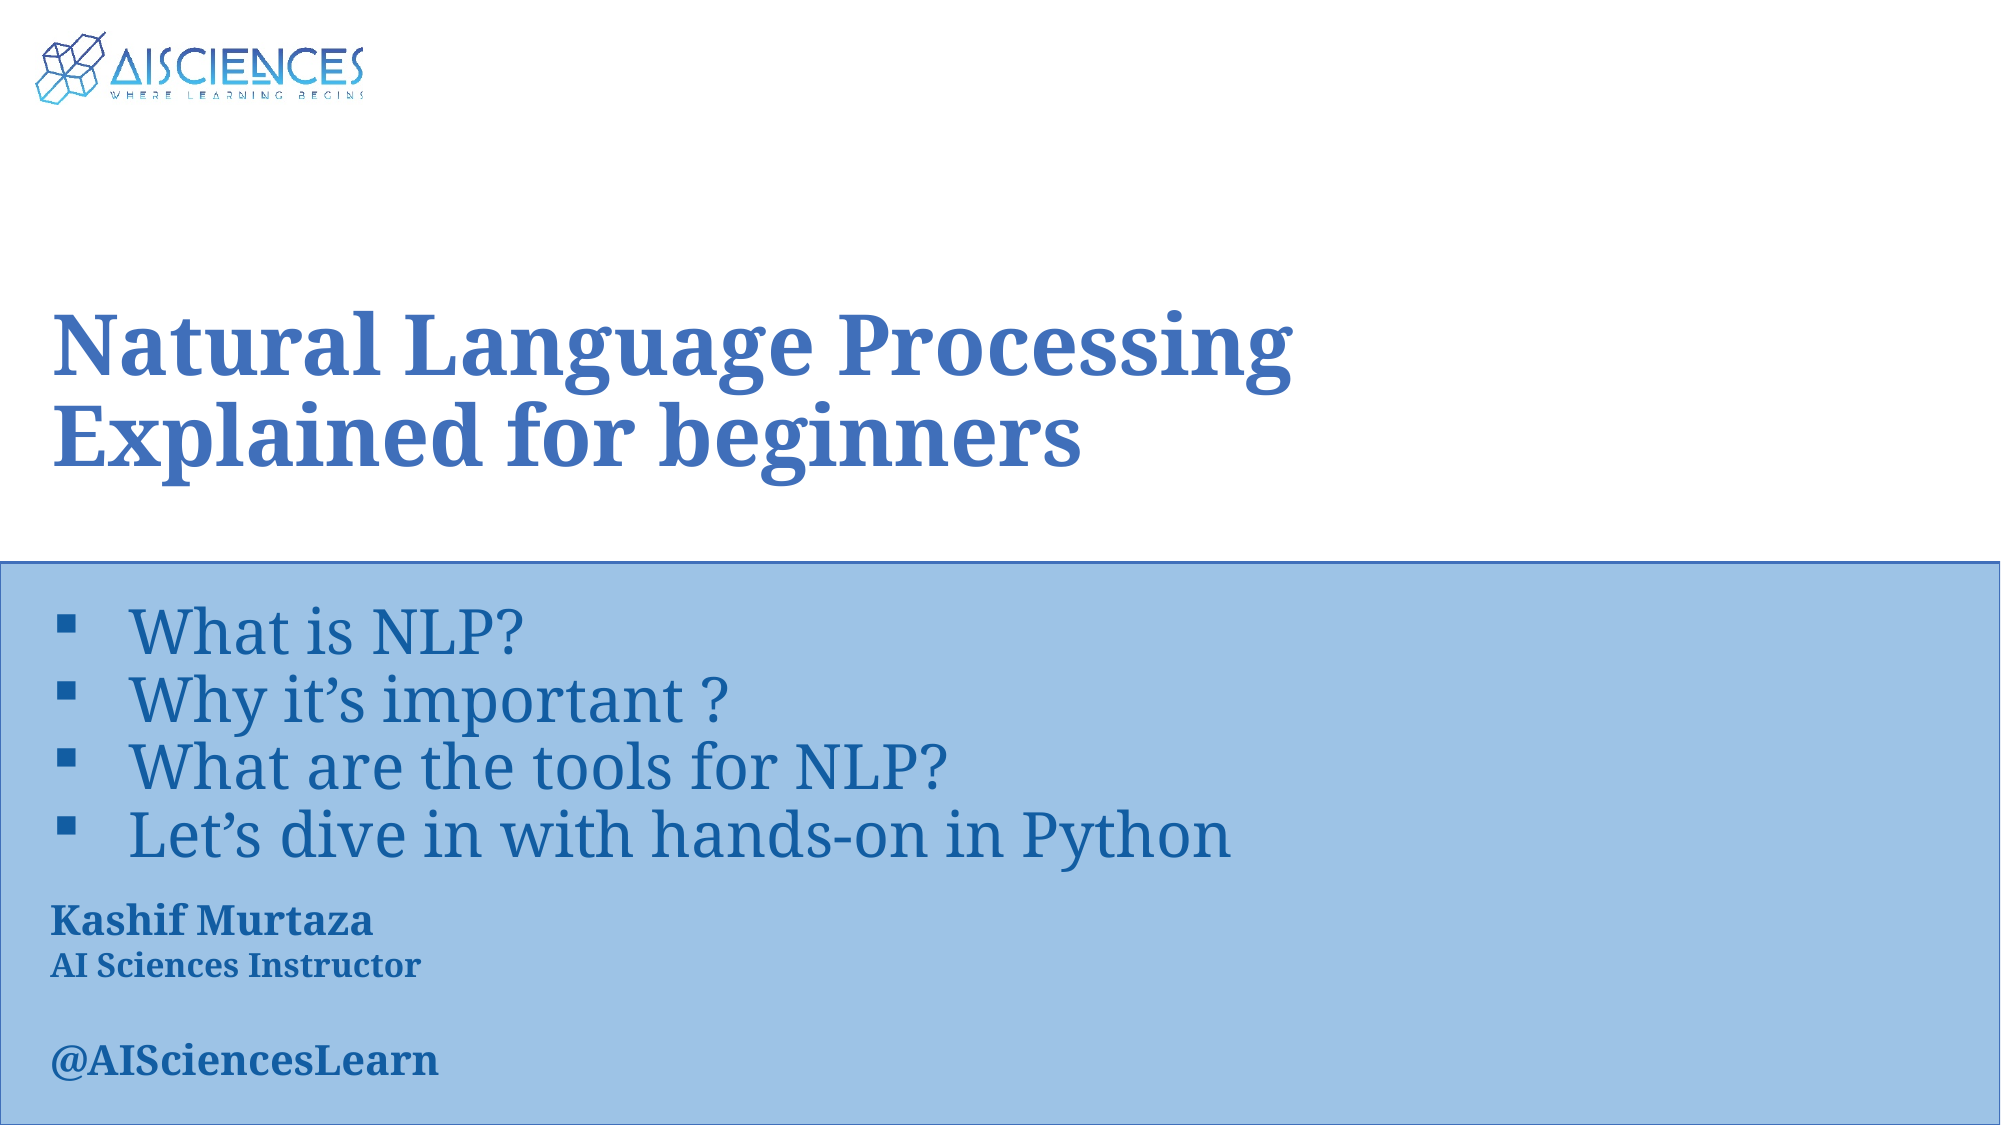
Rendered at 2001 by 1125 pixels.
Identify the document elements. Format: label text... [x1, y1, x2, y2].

text_box What is NLP? Why it’s important ? What are the tools for NLP? Let’s dive in with hands-on in Python [37, 593, 1281, 881]
text_box Natural Language Processing Explained for beginners [37, 295, 1311, 563]
picture [35, 31, 363, 105]
